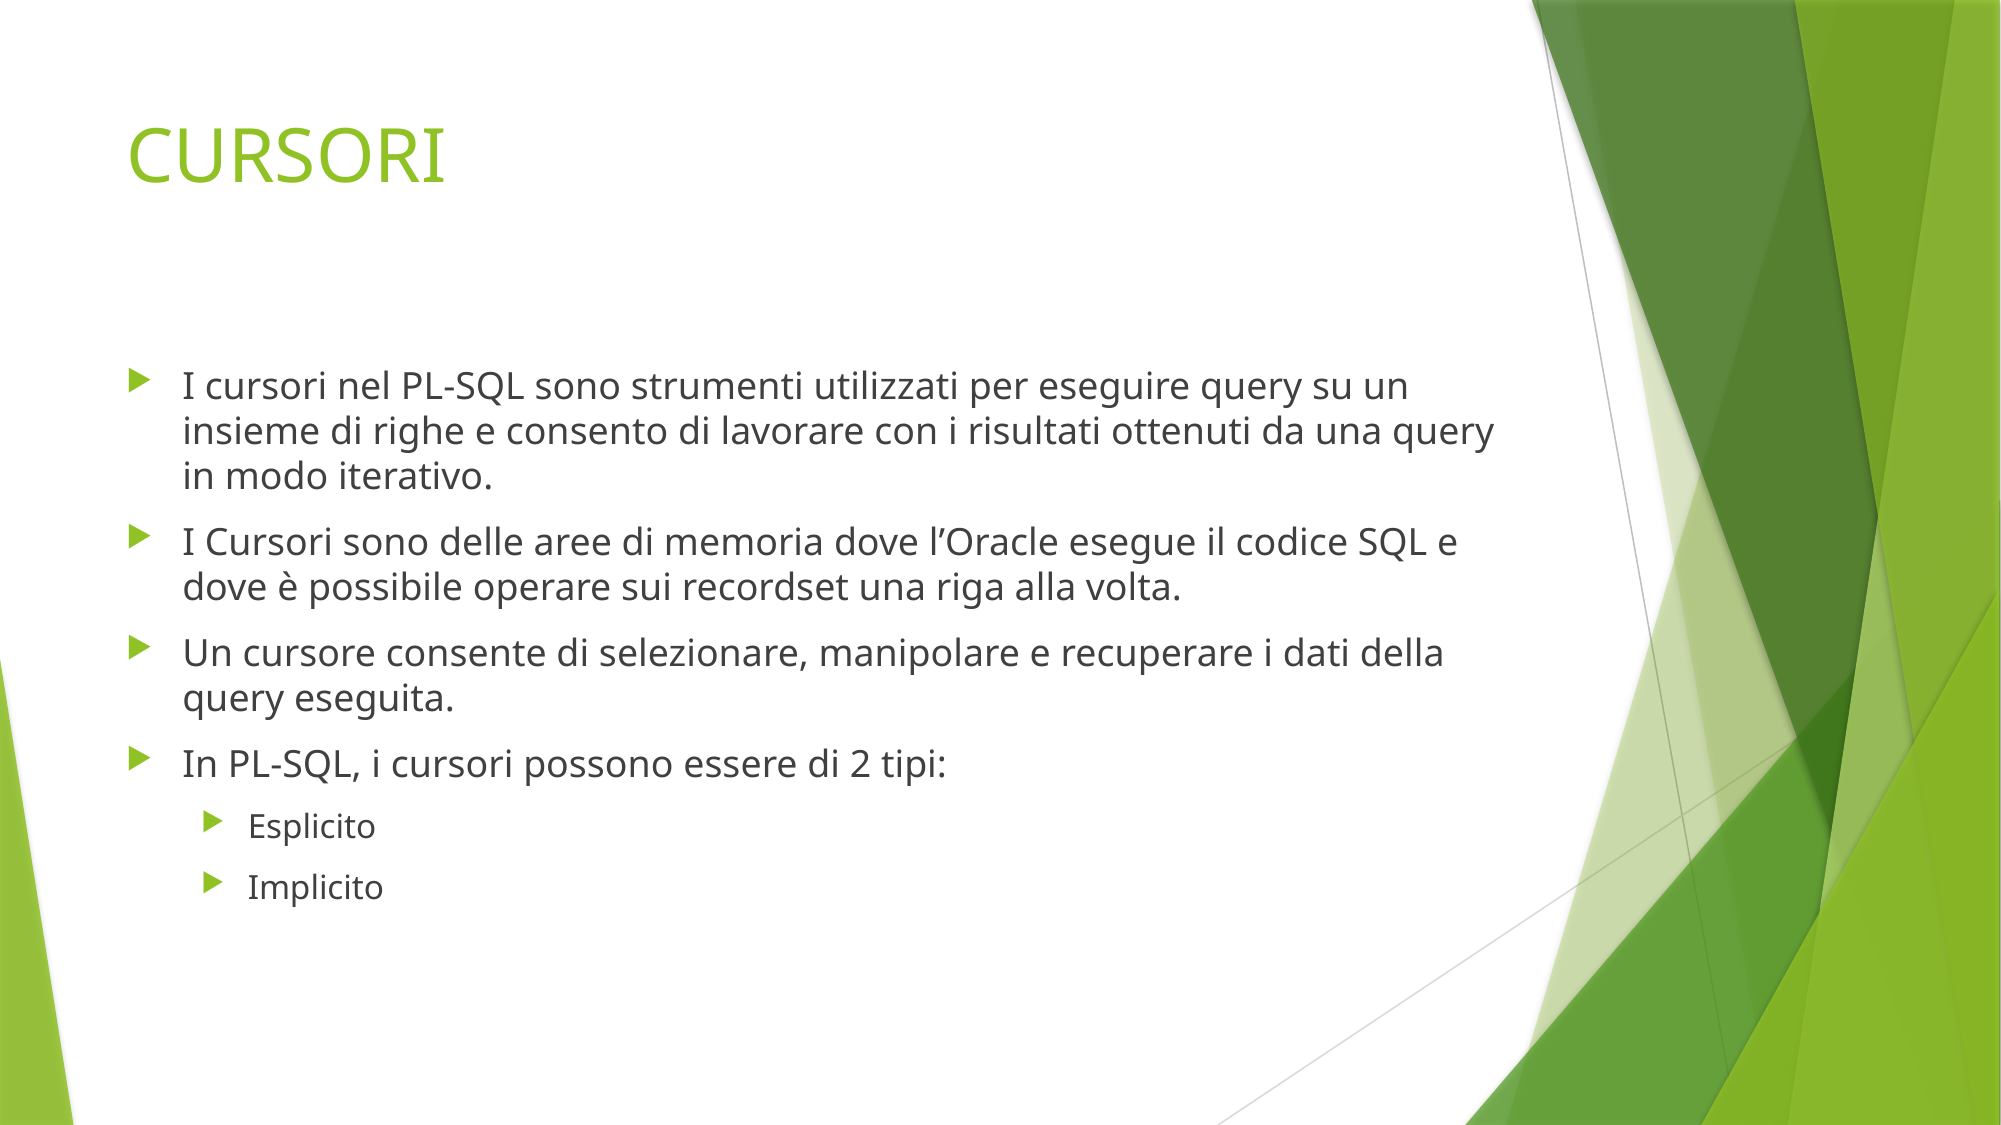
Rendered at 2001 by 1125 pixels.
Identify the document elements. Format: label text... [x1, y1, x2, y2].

title CURSORI [111, 99, 1522, 317]
list I cursori nel PL-SQL sono strumenti utilizzati per eseguire query su un insieme di righe e consento di lavorare con i risultati ottenuti da una query in modo iterativo. I Cursori sono delle aree di memoria dove l’Oracle esegue il codice SQL e dove è possibile operare sui recordset una riga alla volta. Un cursore consente di selezionare, manipolare e recuperare i dati della query eseguita. In PL-SQL, i cursori possono essere di 2 tipi: Esplicito Implicito [111, 354, 1522, 992]
